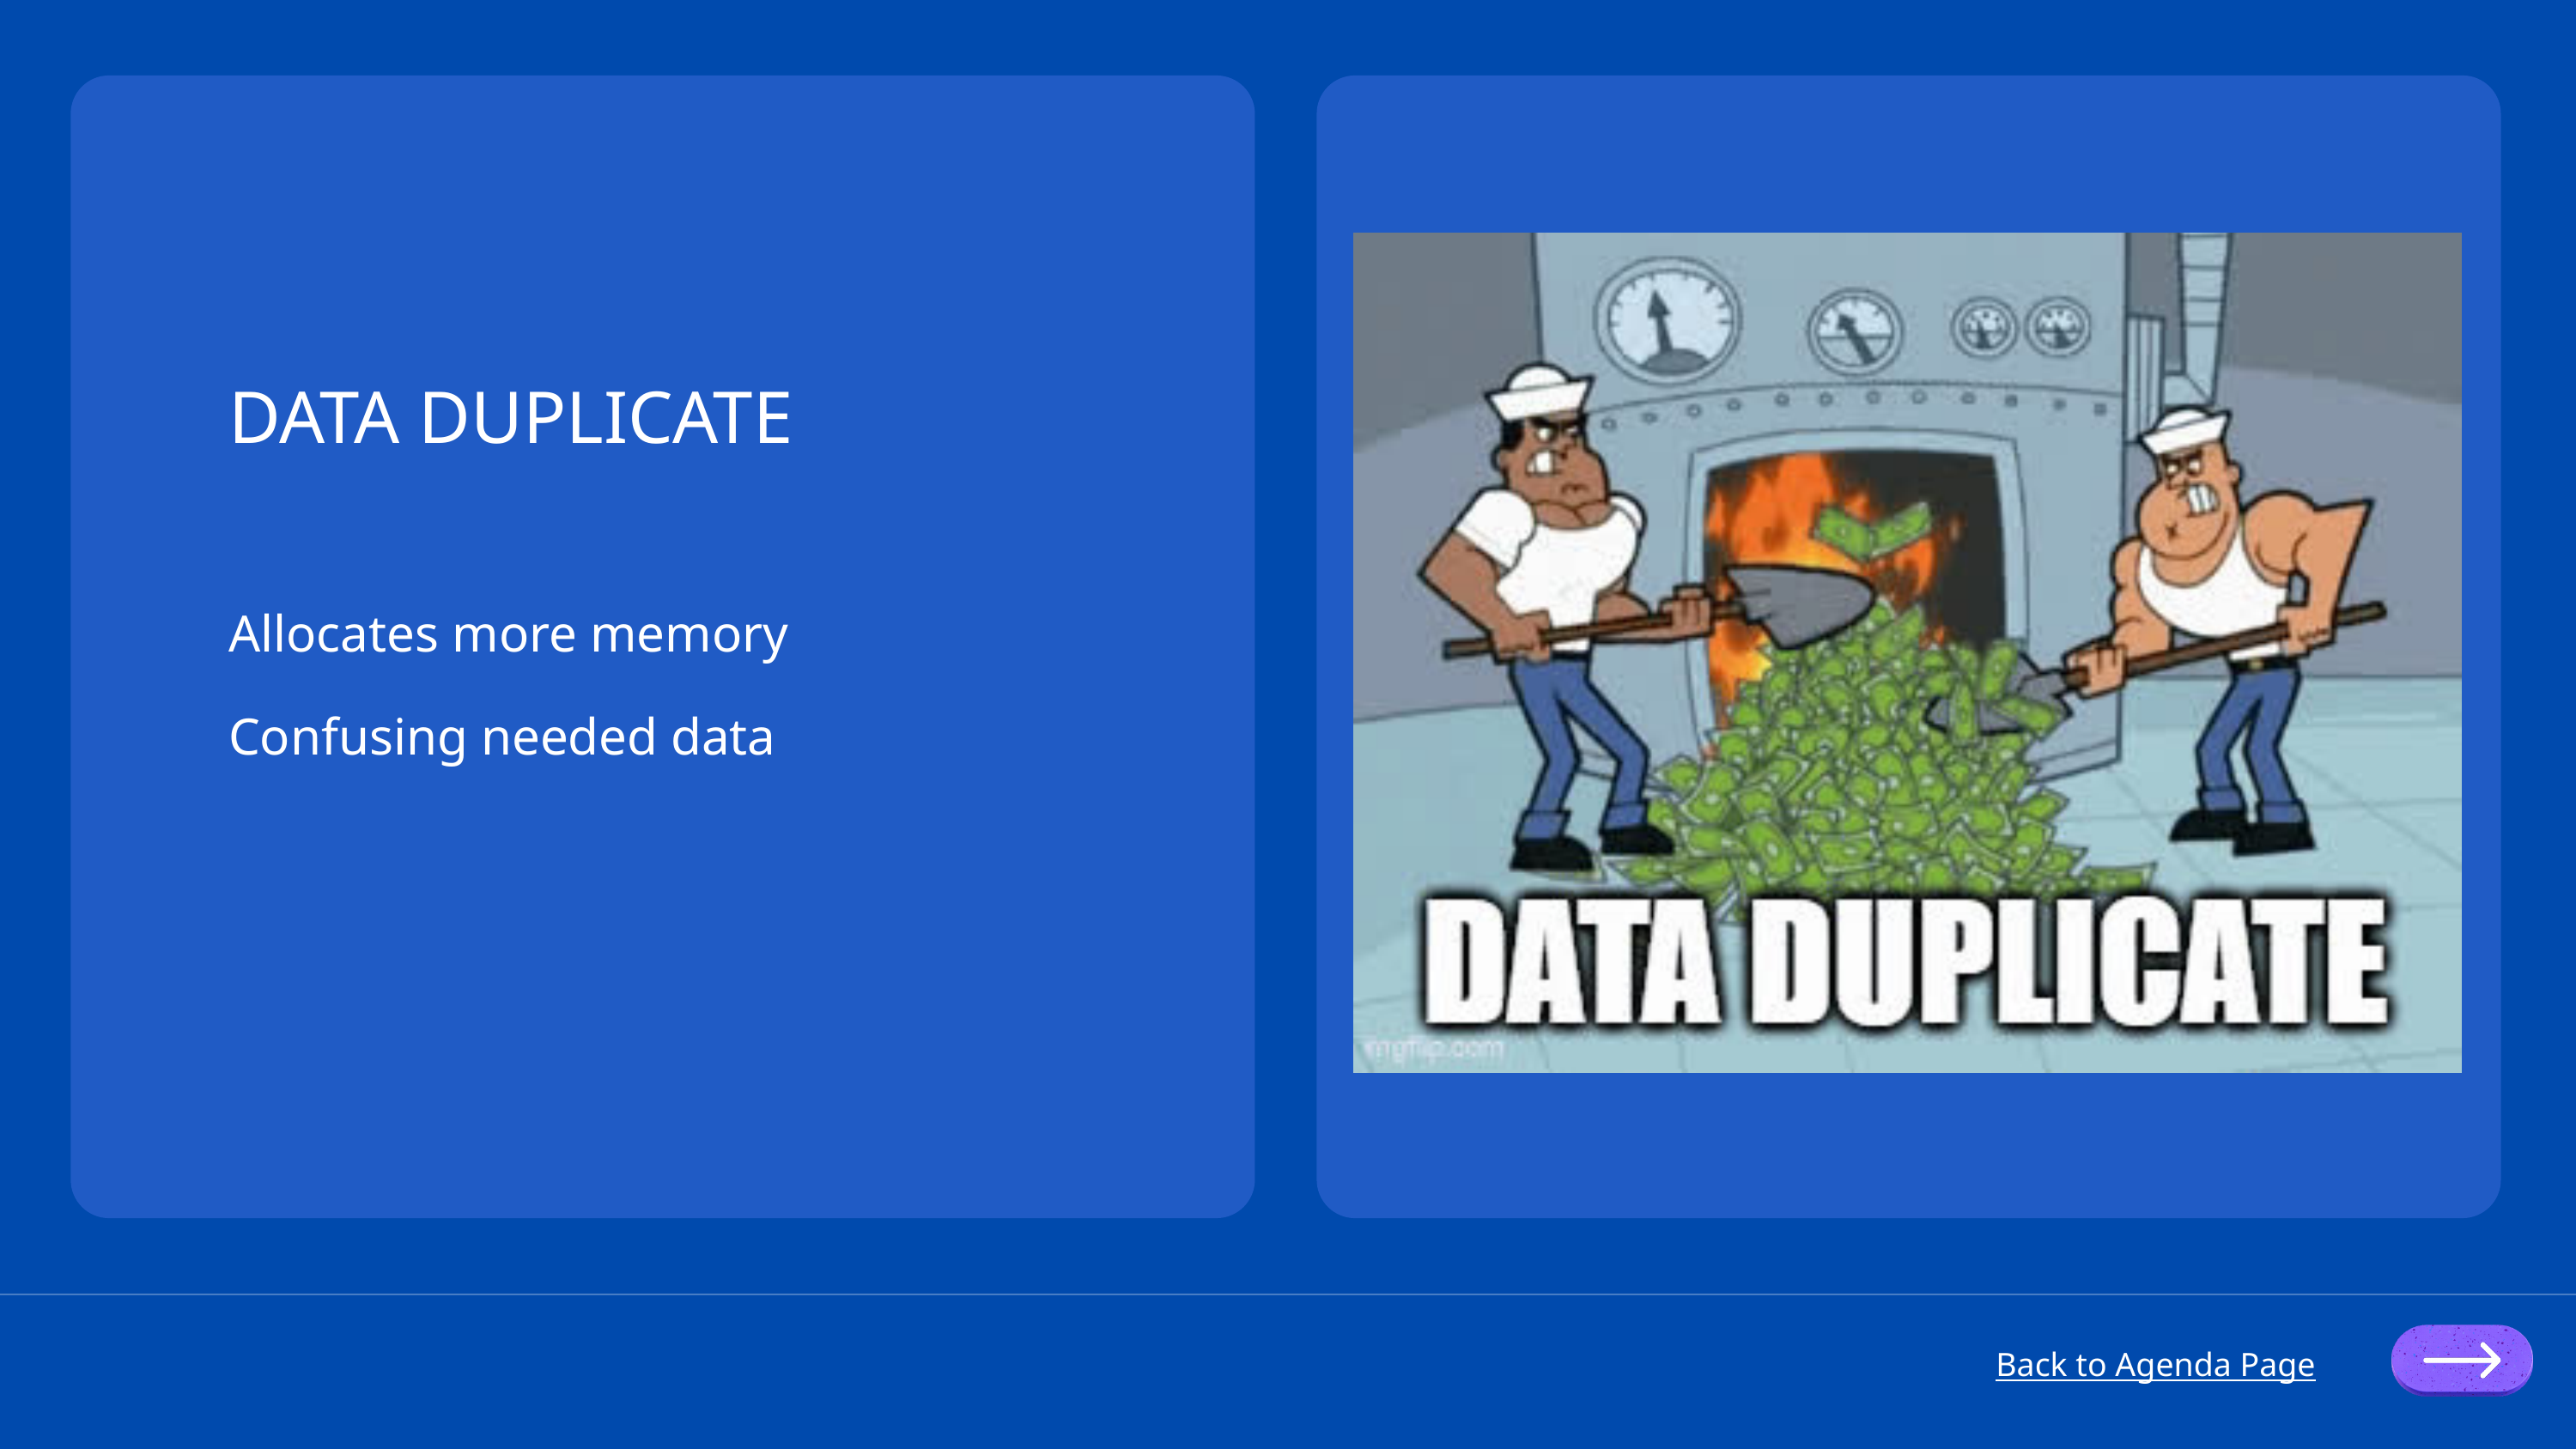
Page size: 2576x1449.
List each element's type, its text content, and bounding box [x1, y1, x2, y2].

text_box [2423, 1342, 2501, 1379]
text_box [70, 75, 1255, 1219]
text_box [1316, 75, 2501, 1219]
text_box [2391, 1325, 2534, 1397]
text_box Back to Agenda Page [1878, 1337, 2316, 1383]
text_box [1352, 232, 2463, 1074]
